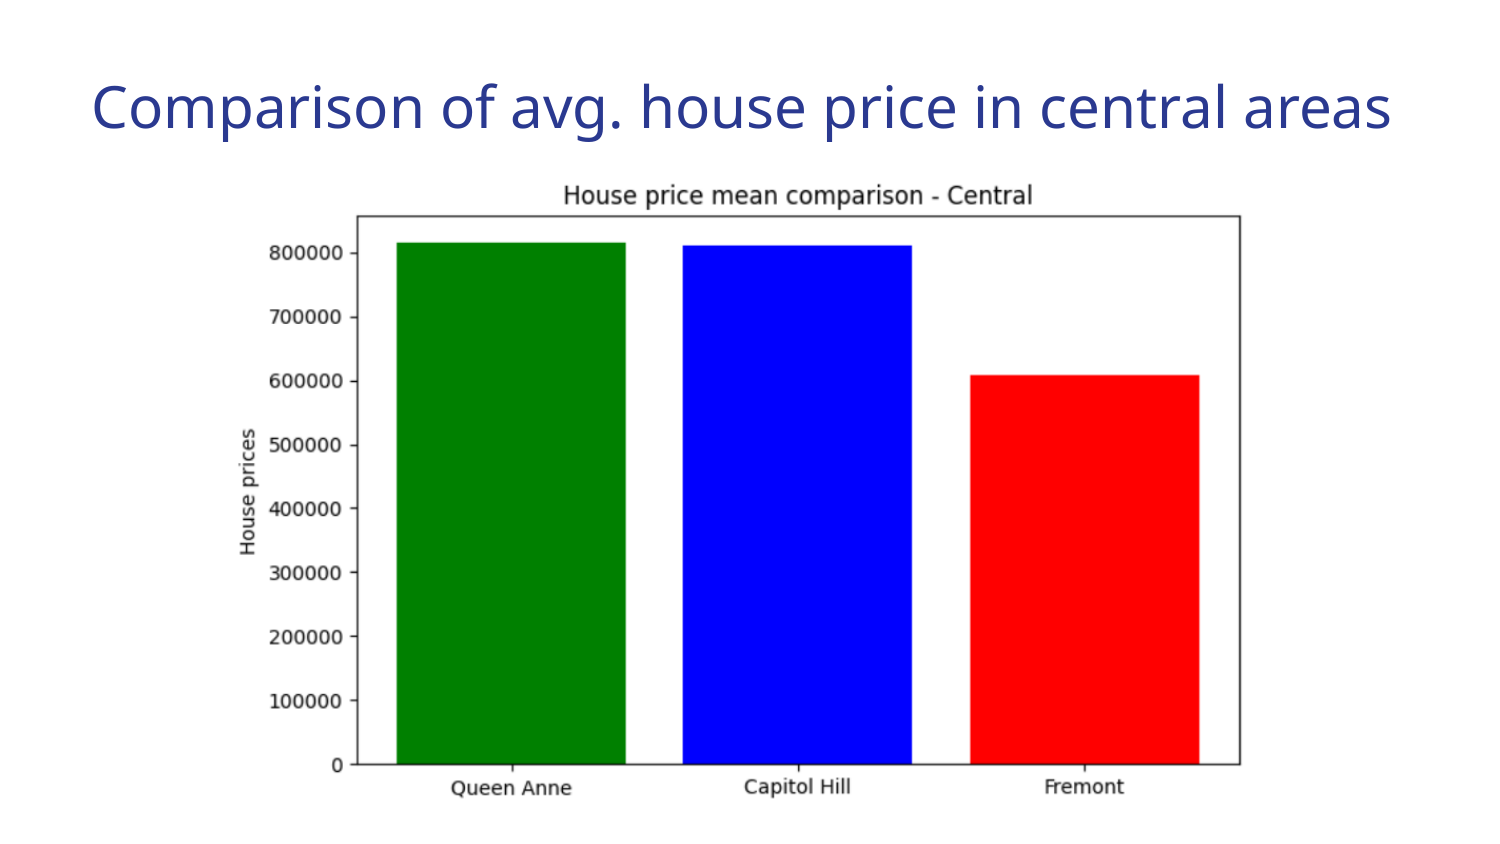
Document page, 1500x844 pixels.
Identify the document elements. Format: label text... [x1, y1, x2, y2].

title Comparison of avg. house price in central areas [51, 54, 1449, 155]
picture [188, 168, 1368, 809]
